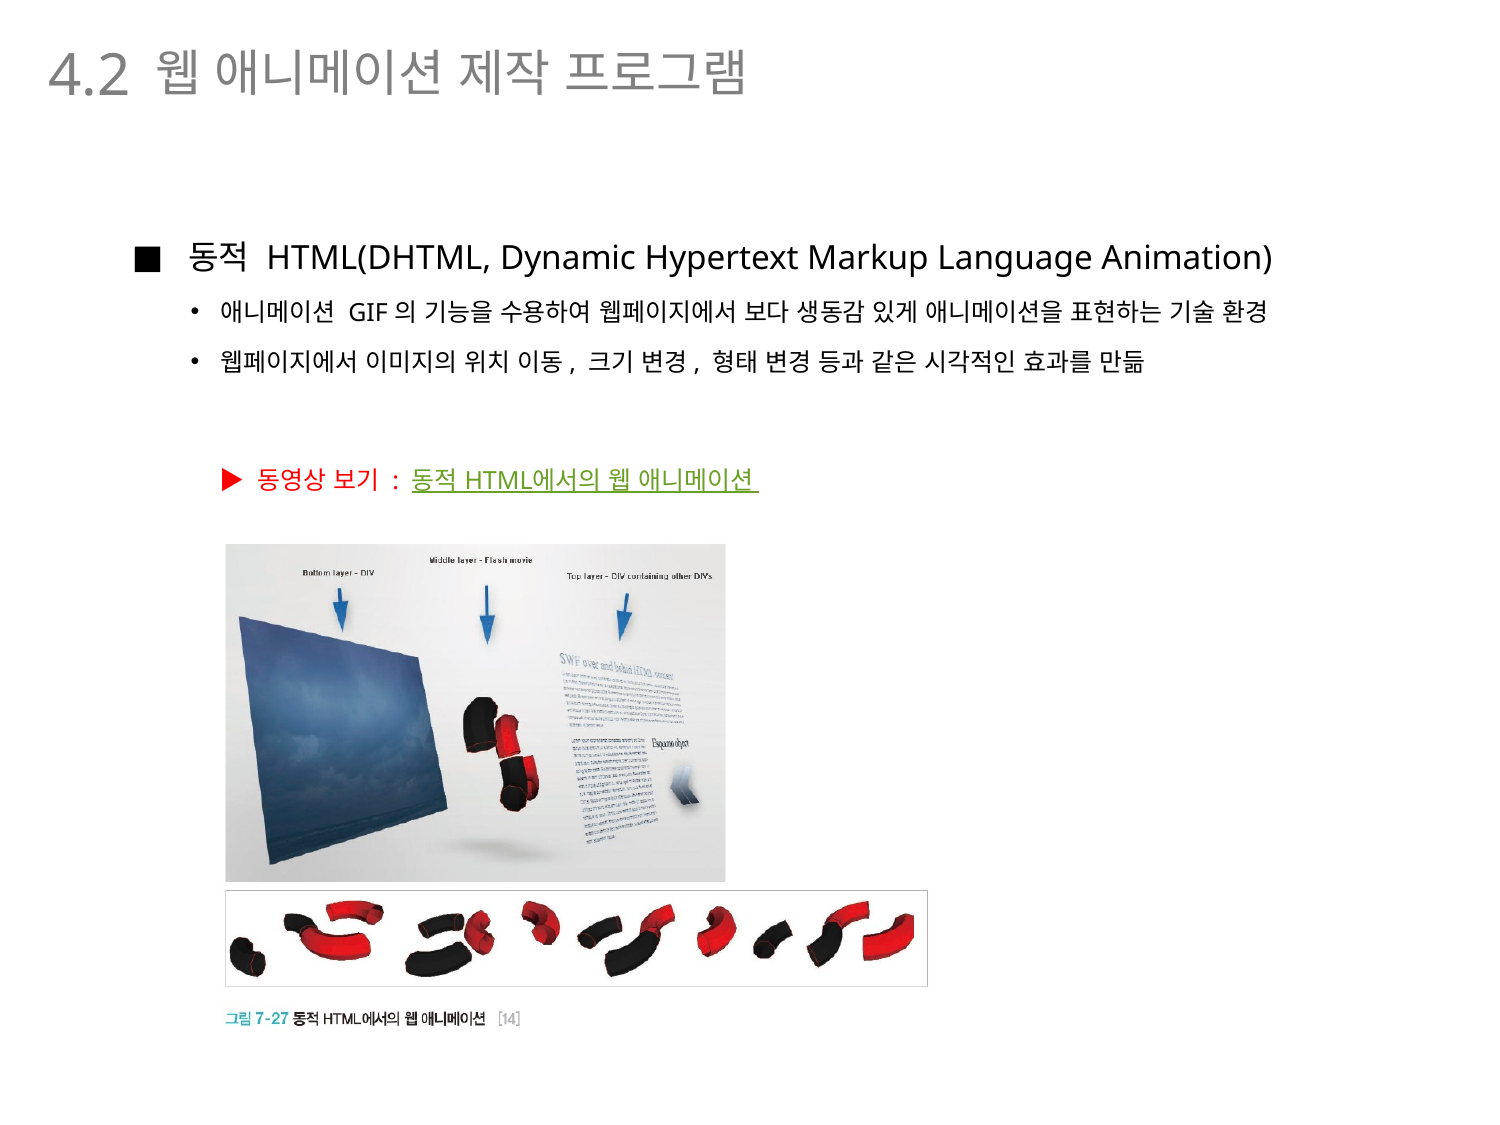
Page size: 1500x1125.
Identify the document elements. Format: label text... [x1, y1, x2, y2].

text_box ▶ 동영상 보기 : 동적 HTML에서의 웹 애니메이션 [204, 456, 775, 508]
picture [220, 539, 931, 1031]
list 동적 HTML(DHTML, Dynamic Hypertext Markup Language Animation) 애니메이션 GIF의 기능을 수용하여 웹페이지에서 보다 생동감 있게 애니메이션을 표현하는 기술 환경 웹페이지에서 이미지의 위치 이동, 크기 변경, 형태 변경 등과 같은 시각적인 효과를 만듦 [116, 208, 1393, 977]
text_box 4.2 [41, 44, 184, 130]
text_box 웹 애니메이션 제작 프로그램 [147, 41, 858, 127]
